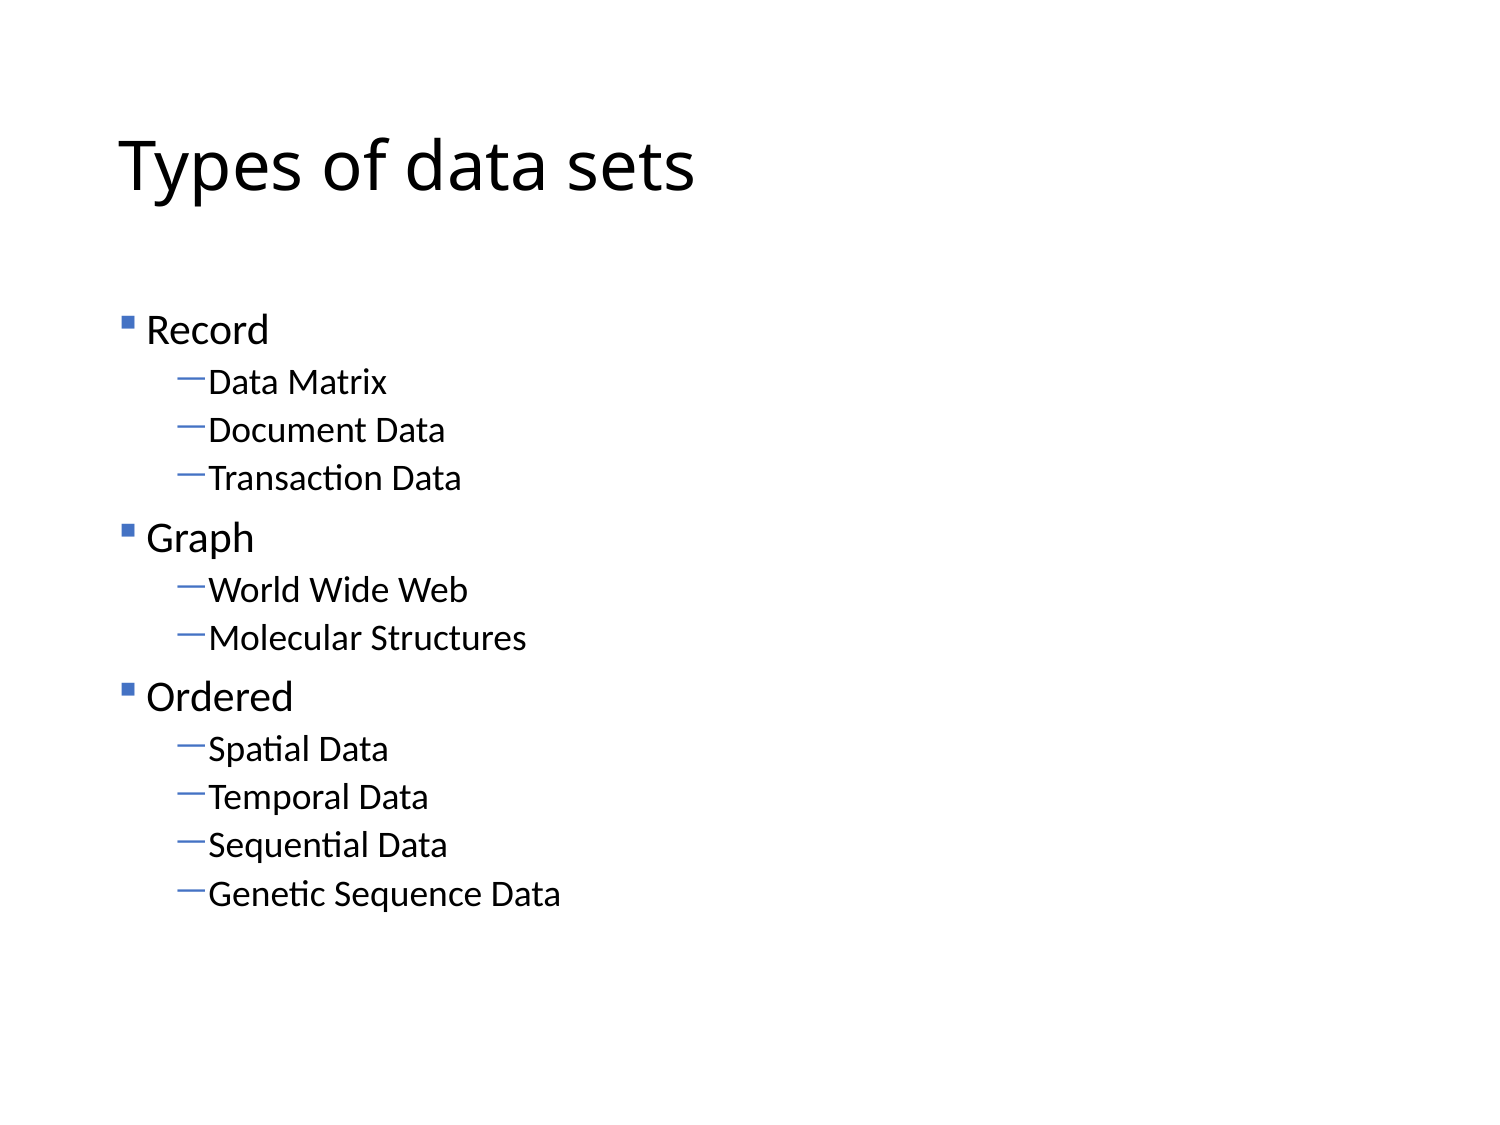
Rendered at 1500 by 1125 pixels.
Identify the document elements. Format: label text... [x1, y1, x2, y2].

list Record Data Matrix Document Data Transaction Data Graph World Wide Web Molecular Structures Ordered Spatial Data Temporal Data Sequential Data Genetic Sequence Data [103, 299, 1397, 1014]
title Types of data sets [103, 59, 1397, 278]
